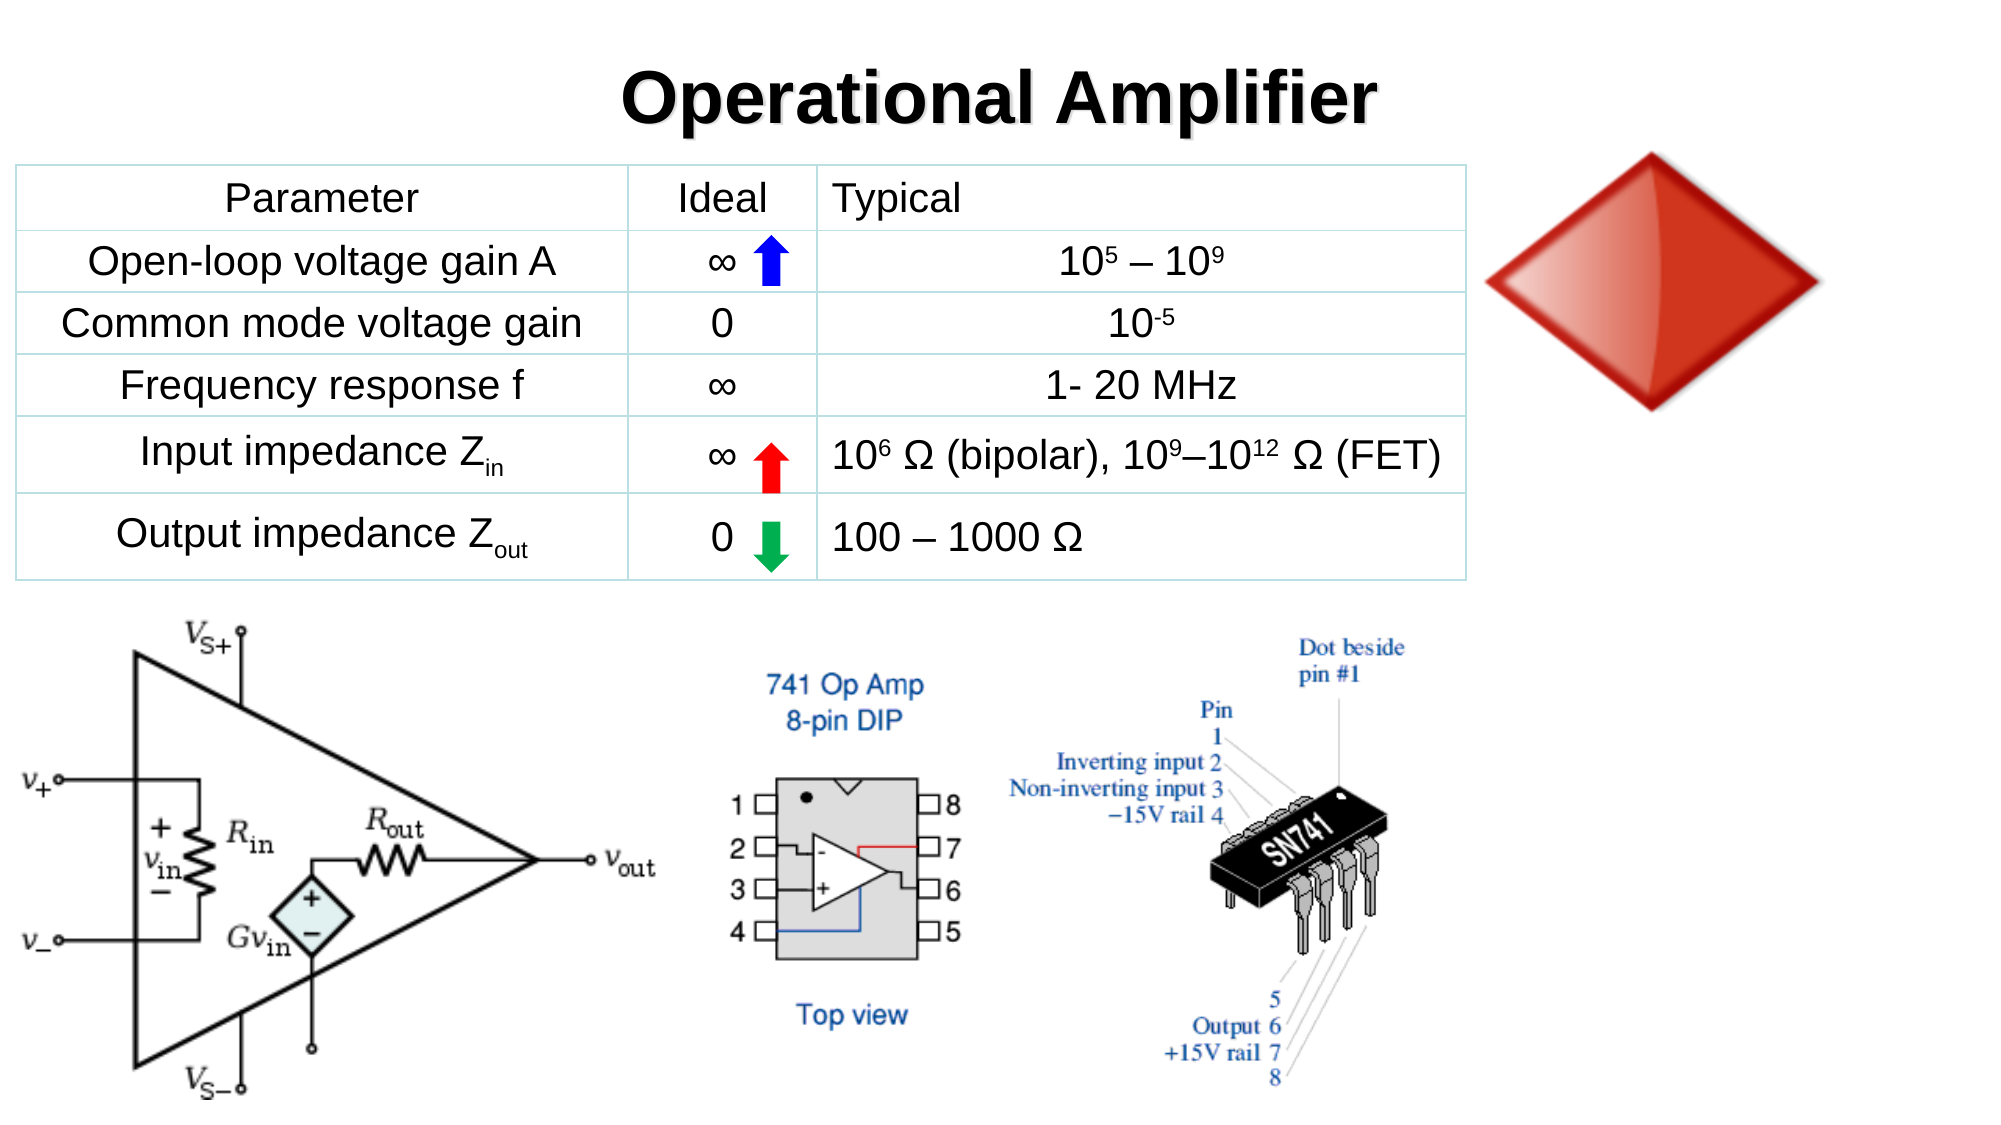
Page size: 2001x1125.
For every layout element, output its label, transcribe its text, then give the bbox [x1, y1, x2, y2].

table_cell Input impedance Zin [17, 417, 627, 492]
table_header Parameter [17, 166, 627, 230]
table_cell ∞ [629, 231, 816, 291]
table_cell 106 Ω (bipolar), 109–1012 Ω (FET) [818, 417, 1465, 492]
table_cell 100 – 1000 Ω [818, 494, 1465, 579]
table_cell 0 [629, 293, 816, 353]
table_cell Frequency response f [17, 355, 627, 415]
picture [15, 618, 658, 1101]
table_cell 1- 20 MHz [818, 355, 1460, 415]
table_cell Output impedance Zout [17, 494, 627, 579]
text_box [753, 234, 790, 286]
table_header Ideal [629, 166, 816, 230]
table_header Typical [818, 166, 1460, 230]
table_cell 10-5 [818, 293, 1460, 353]
table_cell ∞ [629, 417, 816, 492]
table_cell Open-loop voltage gain A [17, 231, 627, 291]
title Operational Amplifier [33, 24, 1967, 163]
picture [1465, 96, 1839, 469]
text_box [753, 442, 790, 494]
text_box [753, 521, 790, 573]
table_cell 105 – 109 [818, 231, 1460, 291]
picture [695, 618, 1437, 1101]
table_cell ∞ [629, 355, 816, 415]
table_cell Common mode voltage gain [17, 293, 627, 353]
table_cell 0 [629, 494, 816, 579]
